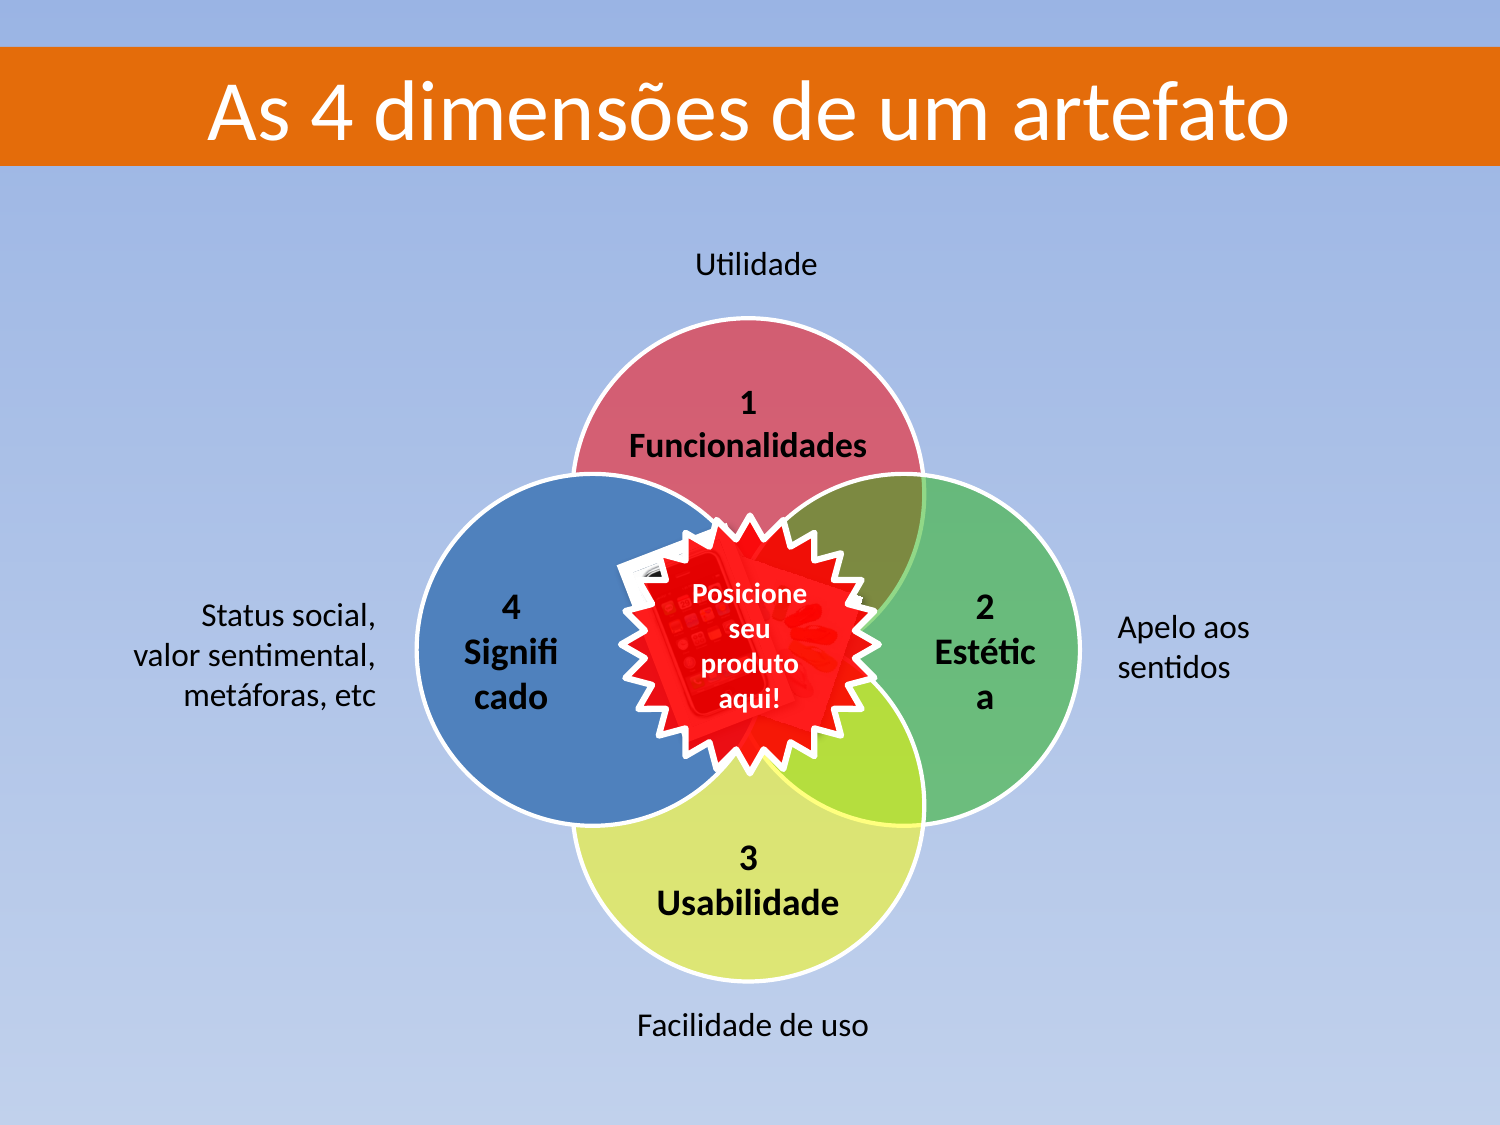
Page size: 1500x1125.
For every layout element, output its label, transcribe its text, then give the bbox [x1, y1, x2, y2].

text_box Facilidade de uso [622, 996, 885, 1051]
picture [659, 549, 844, 716]
title As 4 dimensões de um artefato [0, 46, 1500, 166]
text_box Utilidade [680, 234, 833, 289]
text_box Status social, valor sentimental, metáforas, etc [118, 585, 182, 721]
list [187, 304, 1310, 982]
